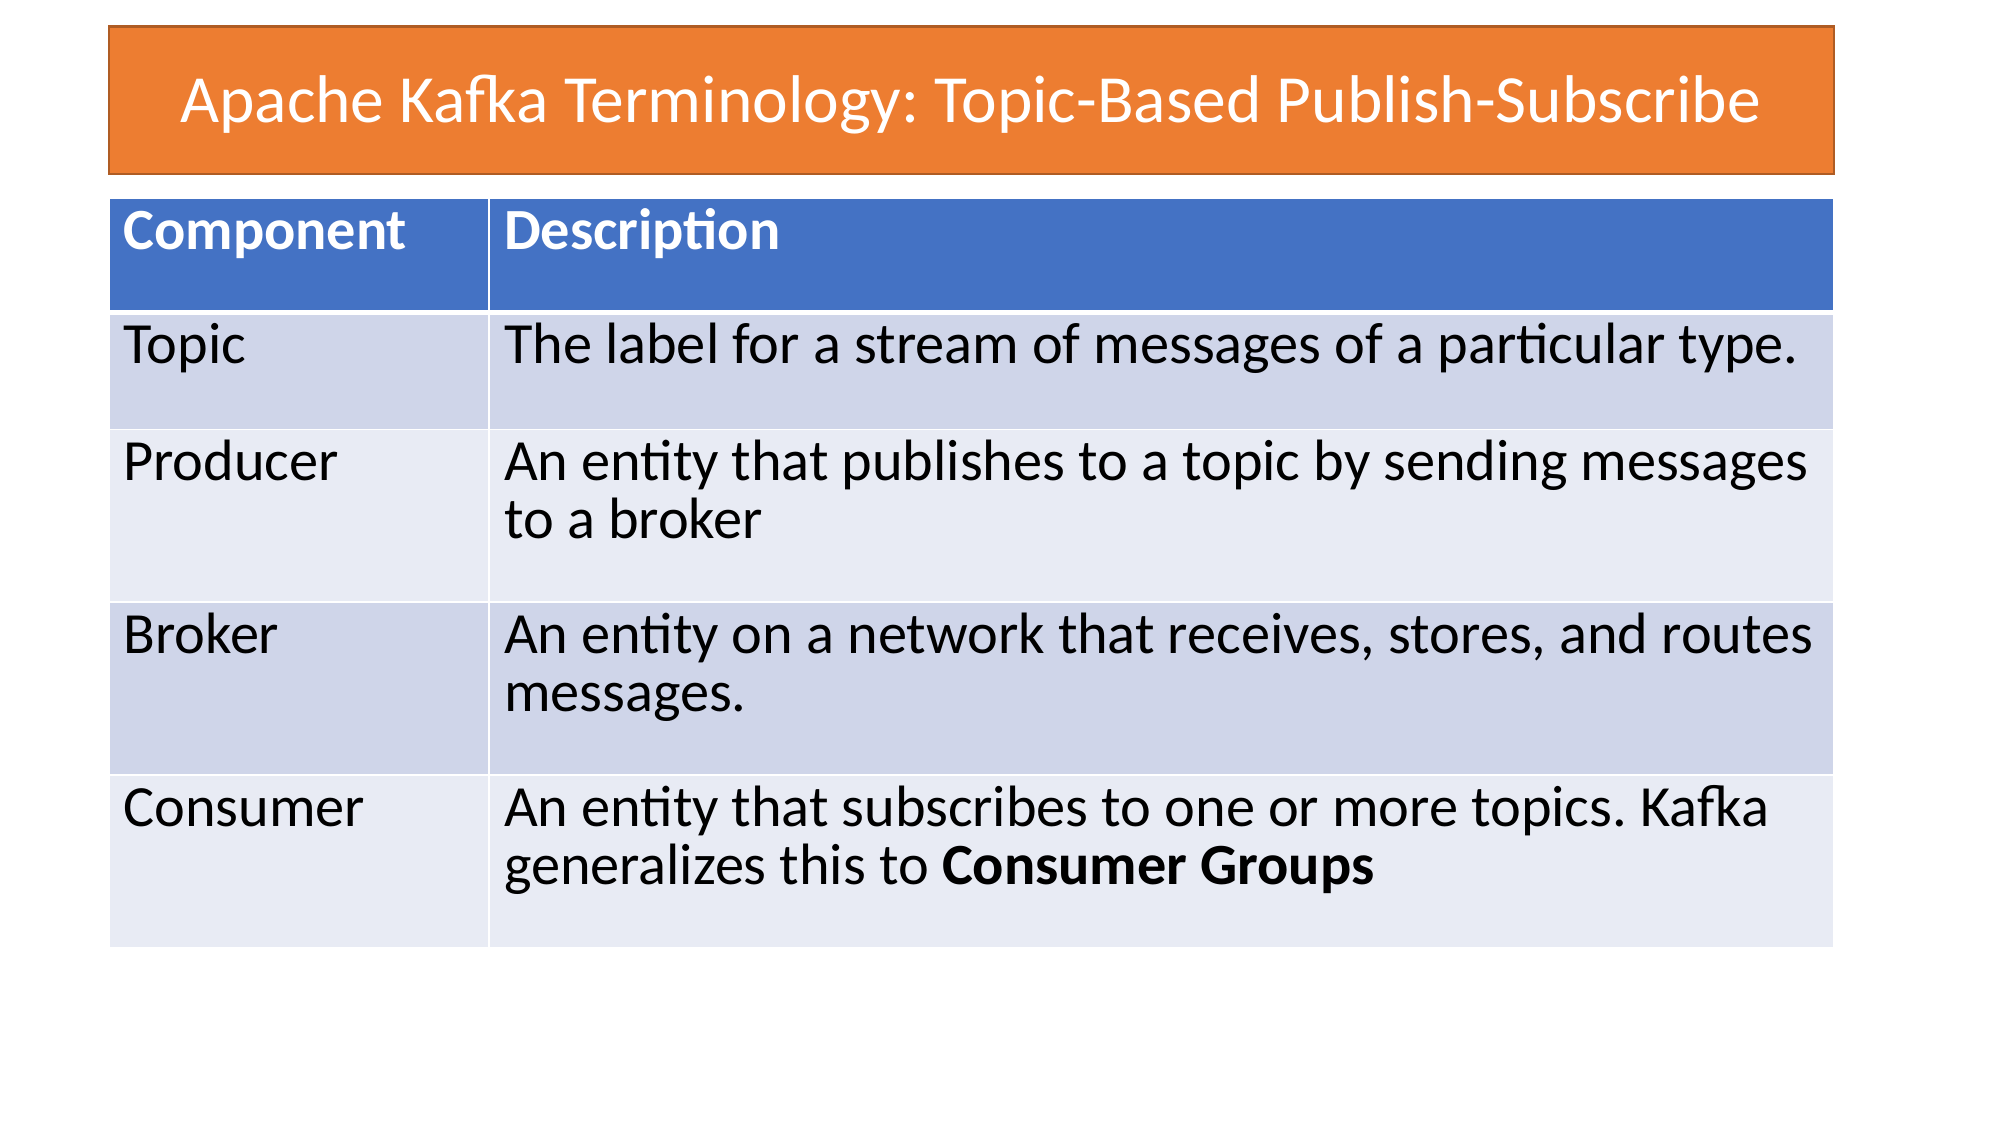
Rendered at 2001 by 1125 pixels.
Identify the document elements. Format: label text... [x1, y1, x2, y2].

table_cell Producer [110, 430, 488, 601]
table_cell The label for a stream of messages of a particular type. [490, 315, 1833, 429]
title Apache Kafka Terminology: Topic-Based Publish-Subscribe [108, 25, 1835, 175]
table_header Component [110, 199, 488, 310]
table_cell Consumer [110, 776, 488, 947]
table_header Description [490, 199, 1833, 310]
table_cell An entity that publishes to a topic by sending messages to a broker [490, 430, 1833, 601]
table_cell An entity on a network that receives, stores, and routes messages. [490, 603, 1833, 774]
table_cell Topic [110, 315, 488, 429]
table_cell Broker [110, 603, 488, 774]
table_cell An entity that subscribes to one or more topics. Kafka generalizes this to Consumer Groups [490, 776, 1833, 947]
